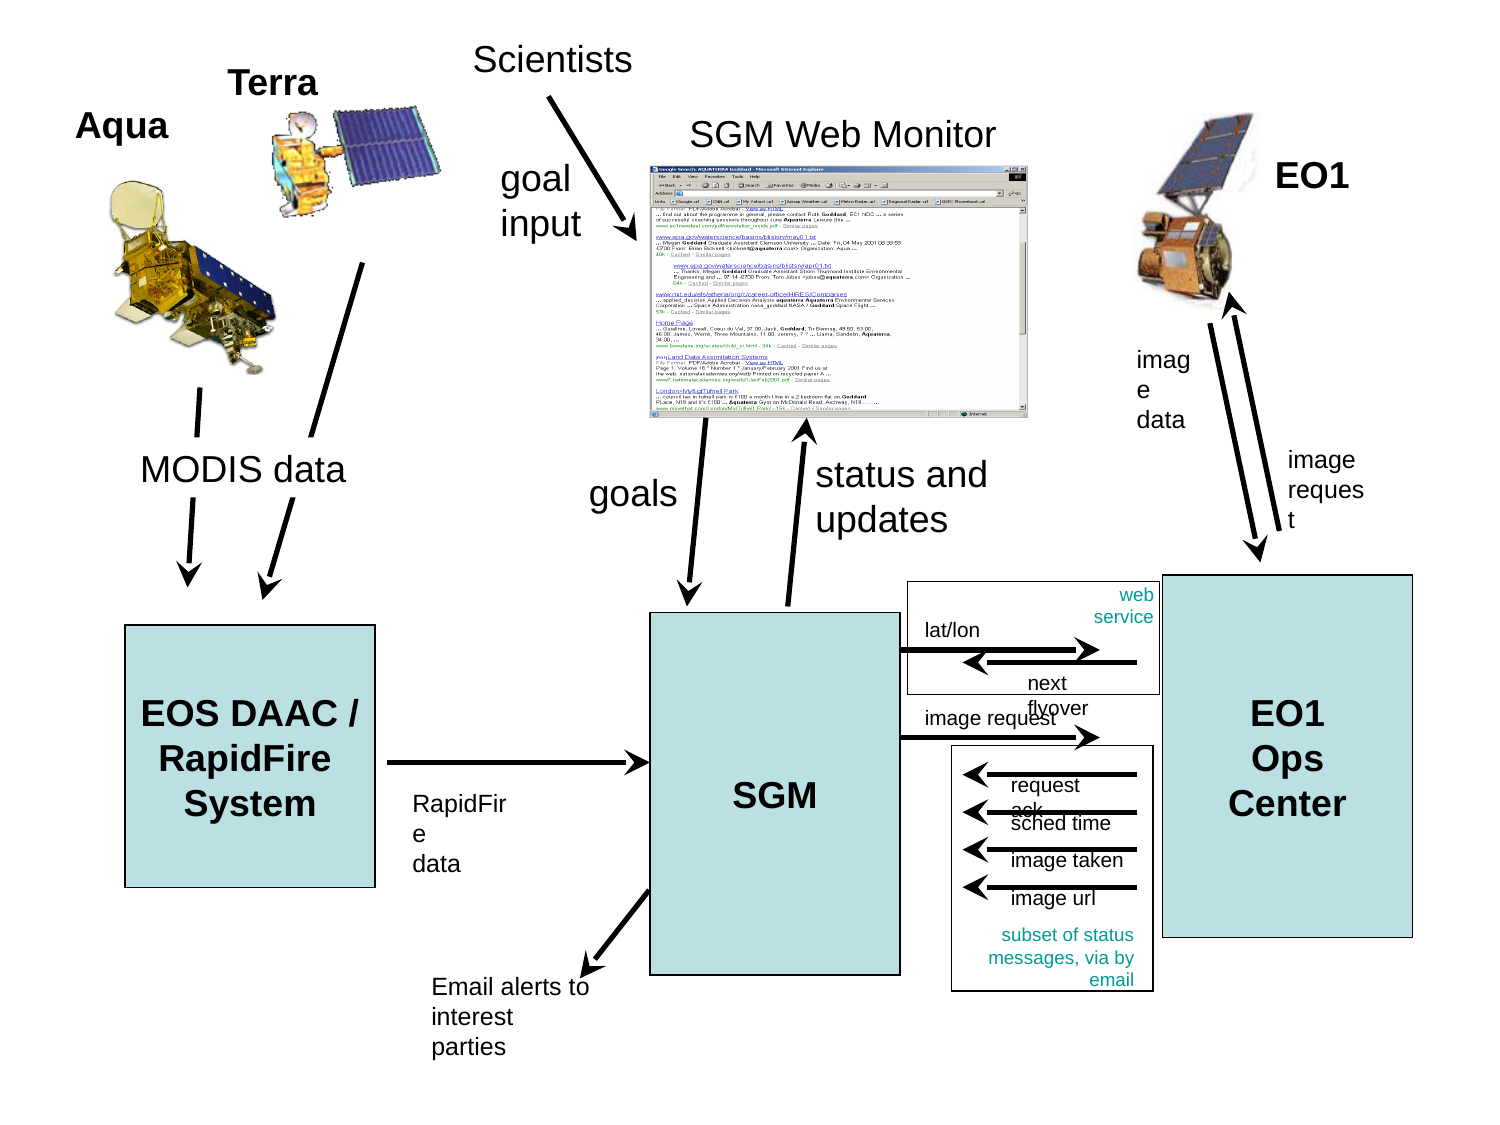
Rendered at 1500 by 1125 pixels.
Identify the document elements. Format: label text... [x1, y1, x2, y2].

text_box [548, 96, 637, 242]
picture [99, 99, 451, 376]
text_box image data [1121, 335, 1204, 441]
text_box image request [1272, 435, 1387, 541]
text_box MODIS data [204, 437, 257, 498]
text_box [187, 387, 201, 588]
text_box RapidFire data [397, 780, 536, 886]
text_box EO1 [1276, 143, 1366, 204]
text_box subset of status messages, via by email [951, 915, 1150, 998]
text_box [907, 581, 1160, 695]
picture [1112, 112, 1273, 310]
text_box web service [1039, 574, 1169, 635]
text_box image request [909, 697, 1078, 736]
text_box Terra [212, 49, 337, 110]
text_box EO1 Ops Center [1162, 574, 1413, 938]
text_box next flyover [1012, 695, 1149, 728]
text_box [262, 262, 363, 601]
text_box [686, 417, 707, 607]
text_box EOS DAAC / RapidFire System [125, 624, 376, 888]
text_box MODIS data [124, 437, 182, 498]
text_box Email alerts to interest parties [416, 963, 610, 1068]
text_box SGM [650, 612, 901, 975]
text_box goal input [485, 146, 597, 252]
text_box status and updates [812, 442, 1004, 548]
picture [648, 165, 1028, 418]
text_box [787, 417, 807, 607]
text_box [1209, 322, 1261, 563]
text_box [579, 889, 650, 979]
text_box [951, 745, 1154, 991]
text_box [1228, 291, 1280, 532]
text_box SGM Web Monitor [674, 102, 1013, 163]
text_box Aqua [59, 93, 184, 154]
text_box goals [573, 461, 681, 522]
text_box Scientists [457, 27, 649, 87]
